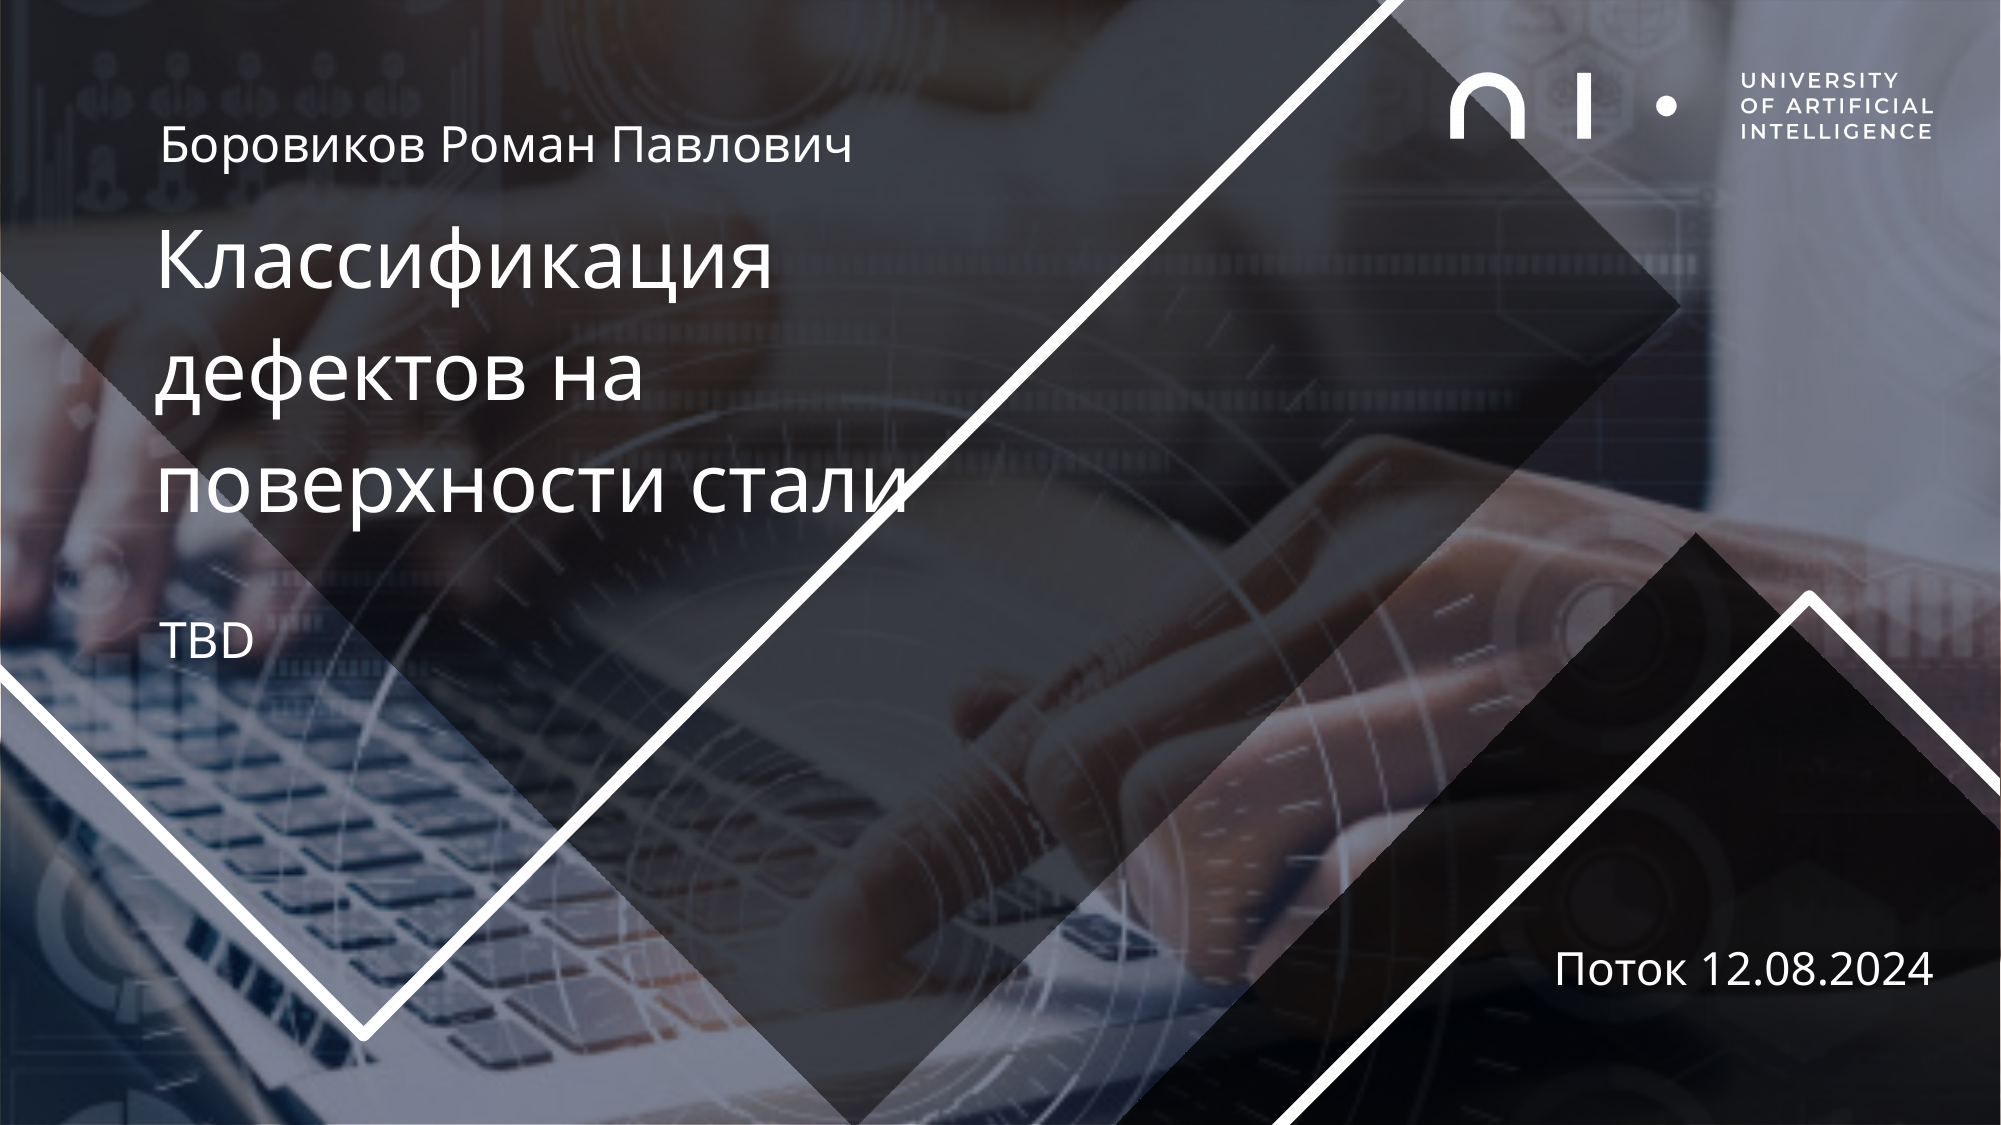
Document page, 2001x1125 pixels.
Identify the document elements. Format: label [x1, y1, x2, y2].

picture [0, 0, 2001, 1125]
text_box [946, 530, 2000, 1125]
